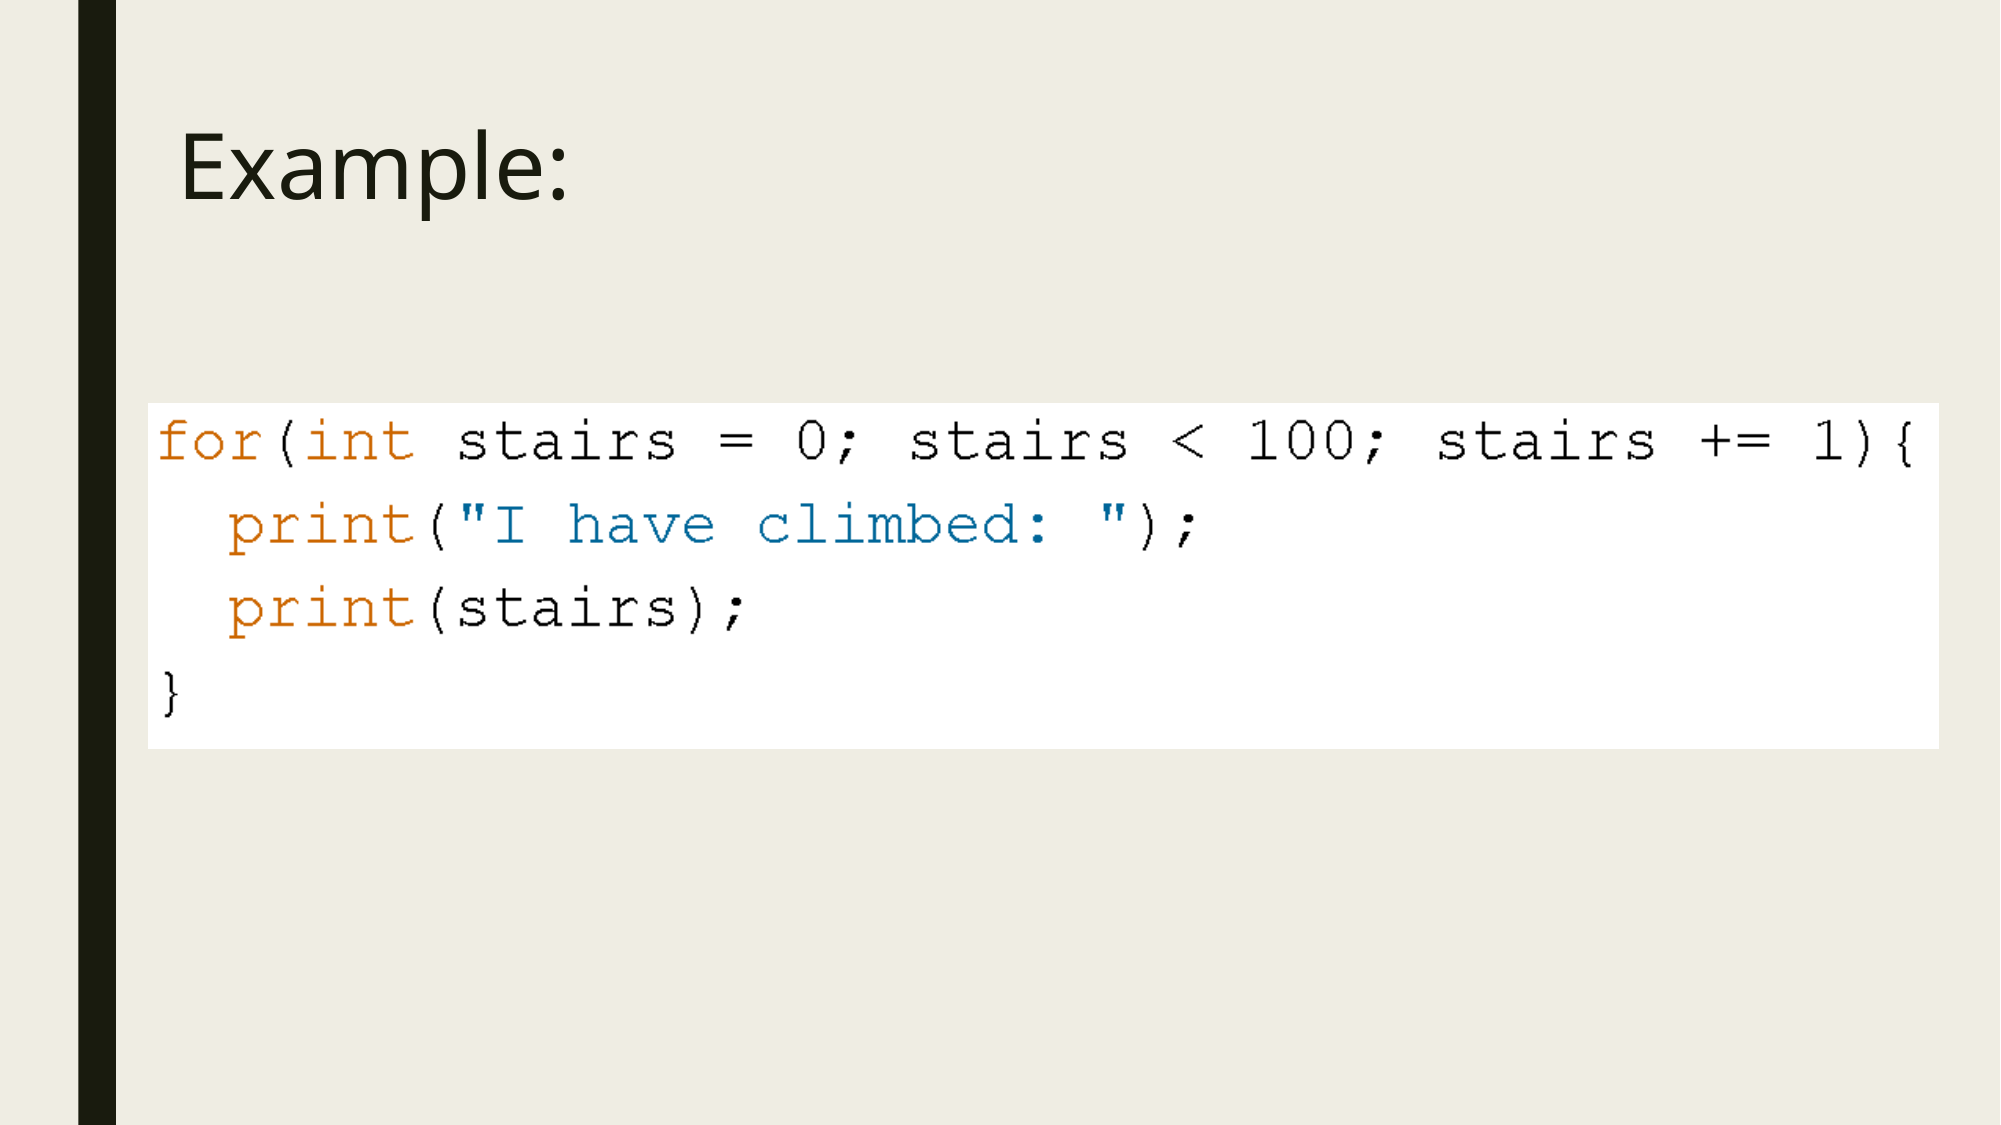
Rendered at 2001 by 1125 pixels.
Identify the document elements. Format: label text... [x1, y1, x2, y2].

title Example: [162, 113, 1738, 358]
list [148, 403, 1939, 749]
